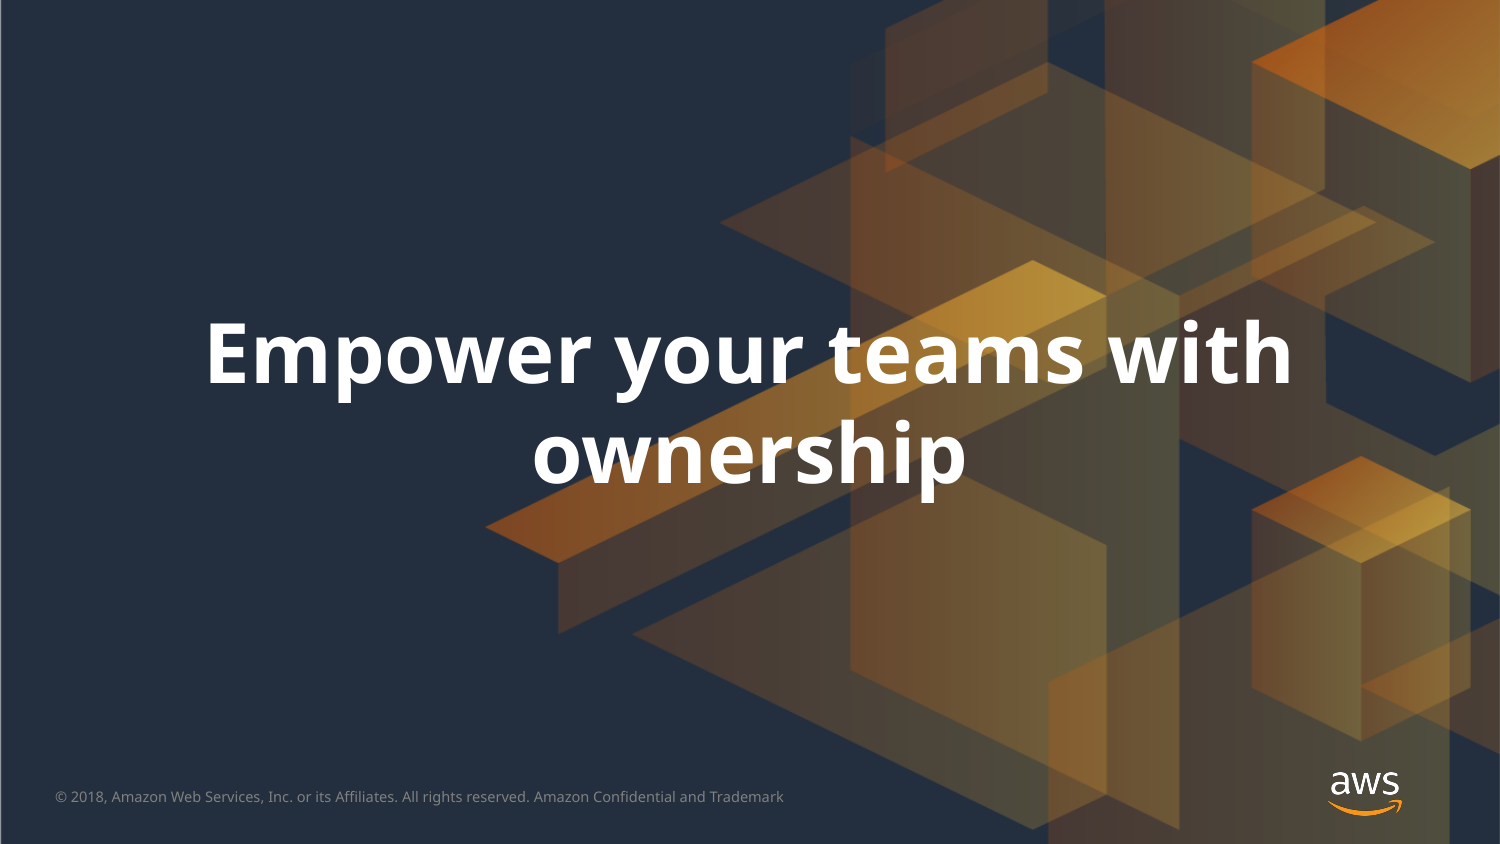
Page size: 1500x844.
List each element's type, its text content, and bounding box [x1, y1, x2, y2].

title Empower your teams with ownership [112, 292, 1388, 445]
picture [0, 0, 1500, 844]
